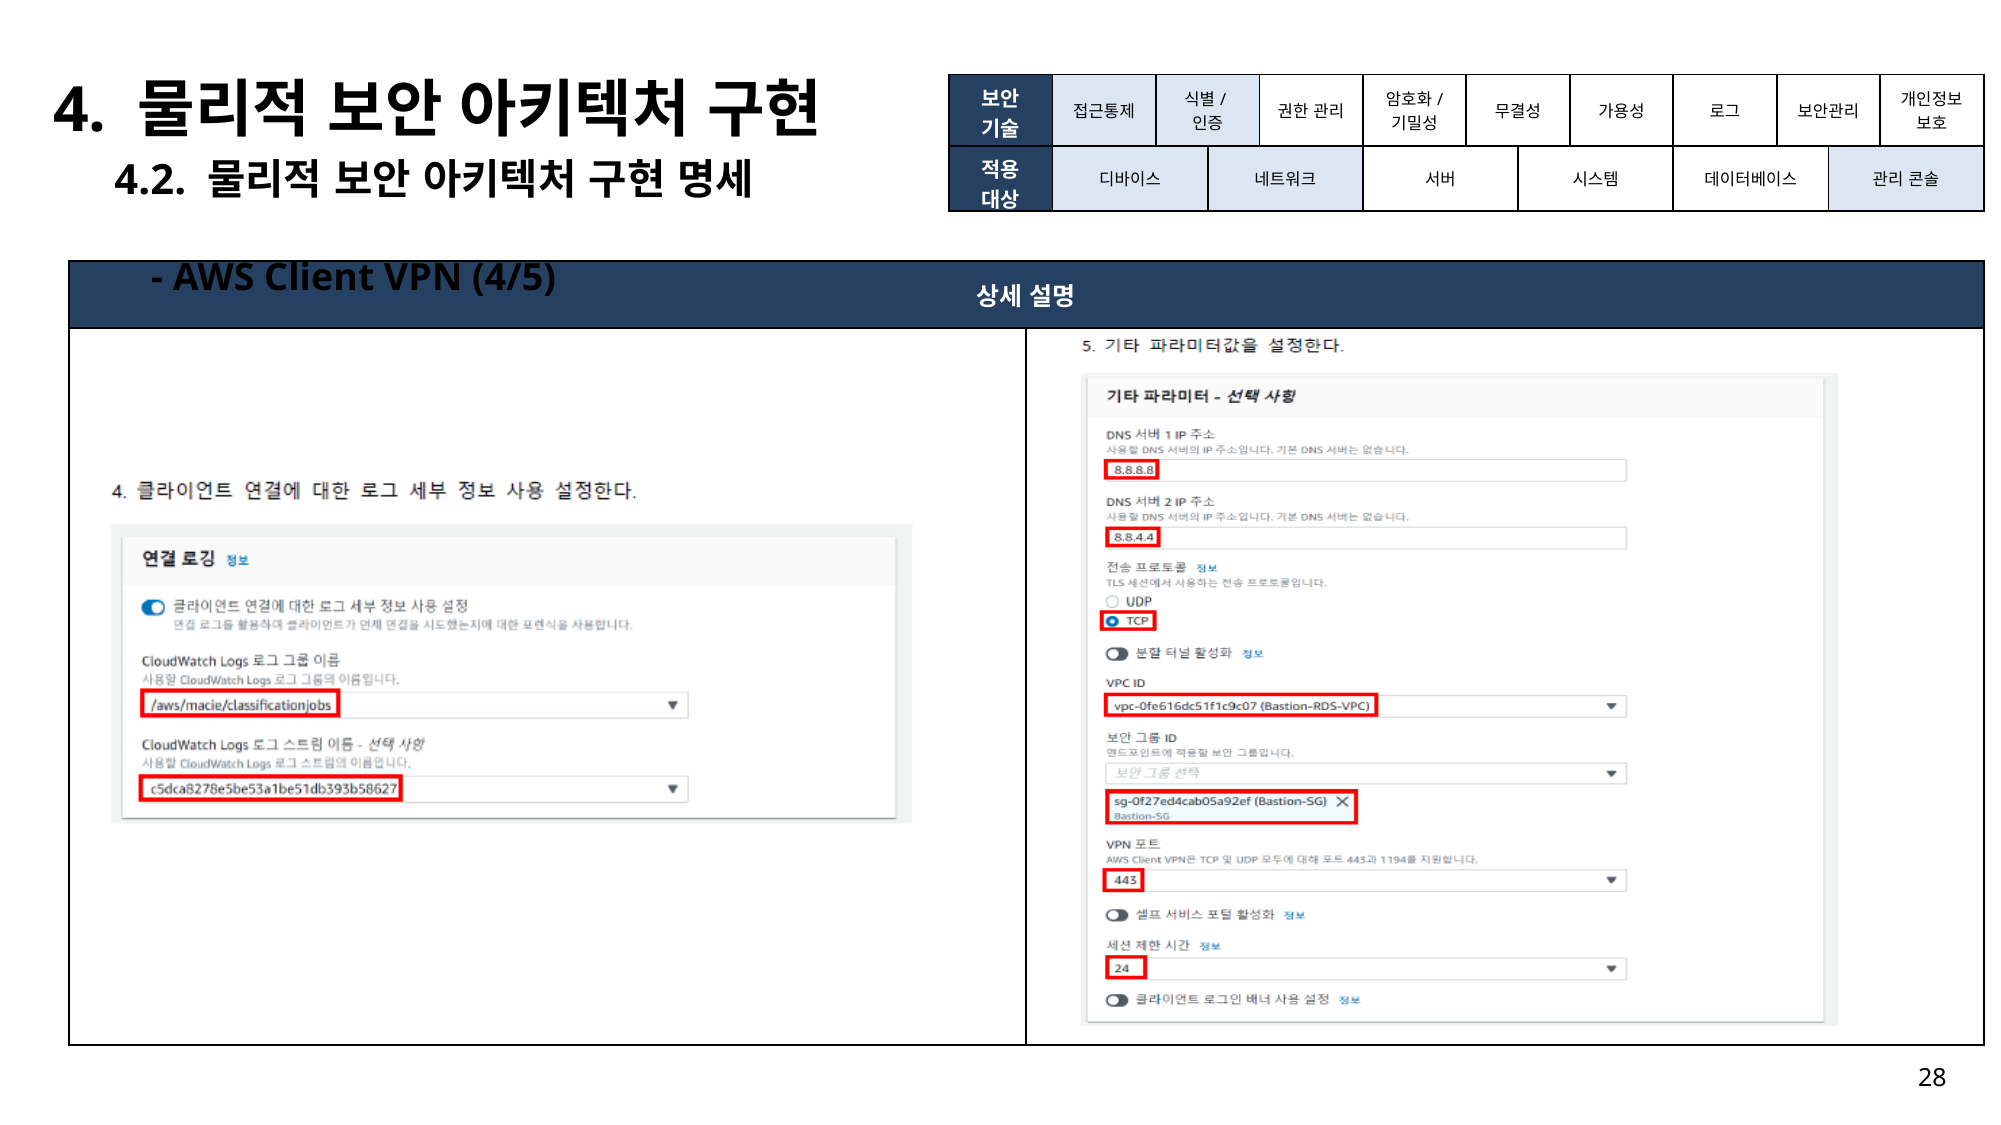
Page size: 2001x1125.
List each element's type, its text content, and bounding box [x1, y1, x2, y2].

picture [1077, 332, 1845, 1032]
table_header 개인정보 보호 [1881, 75, 1983, 145]
table_cell 적용 대상 [950, 147, 1052, 210]
table_cell 디바이스 [1053, 147, 1207, 210]
picture [104, 472, 920, 834]
table_header 접근통제 [1053, 75, 1155, 145]
table_cell 서버 [1364, 147, 1517, 210]
table_header 보안 기술 [950, 75, 1052, 145]
table_cell 네트워크 [1209, 147, 1362, 210]
table_header 보안관리 [1778, 75, 1879, 145]
table_header 권한 관리 [1260, 75, 1362, 145]
table_header 암호화/ 기밀성 [1364, 75, 1465, 145]
table_header 식별/인증 [1157, 75, 1259, 145]
table_header 로그 [1674, 75, 1776, 145]
table_cell 시스템 [1519, 147, 1672, 210]
table_cell [70, 329, 1025, 1044]
table_header 상세 설명 [70, 262, 1983, 327]
table_cell [1027, 329, 1983, 1044]
text_box 4.2. 물리적 보안 아키텍처 구현 명세 - AWS Client VPN (4/5) [78, 145, 875, 305]
text_box 4. 물리적 보안 아키텍처 구현 [38, 61, 1044, 152]
table_header 가용성 [1571, 75, 1672, 145]
slide_number 28 [1728, 1053, 1962, 1094]
table_cell 데이터베이스 [1674, 147, 1828, 210]
table_header 무결성 [1467, 75, 1569, 145]
table_cell 관리 콘솔 [1829, 147, 1983, 210]
